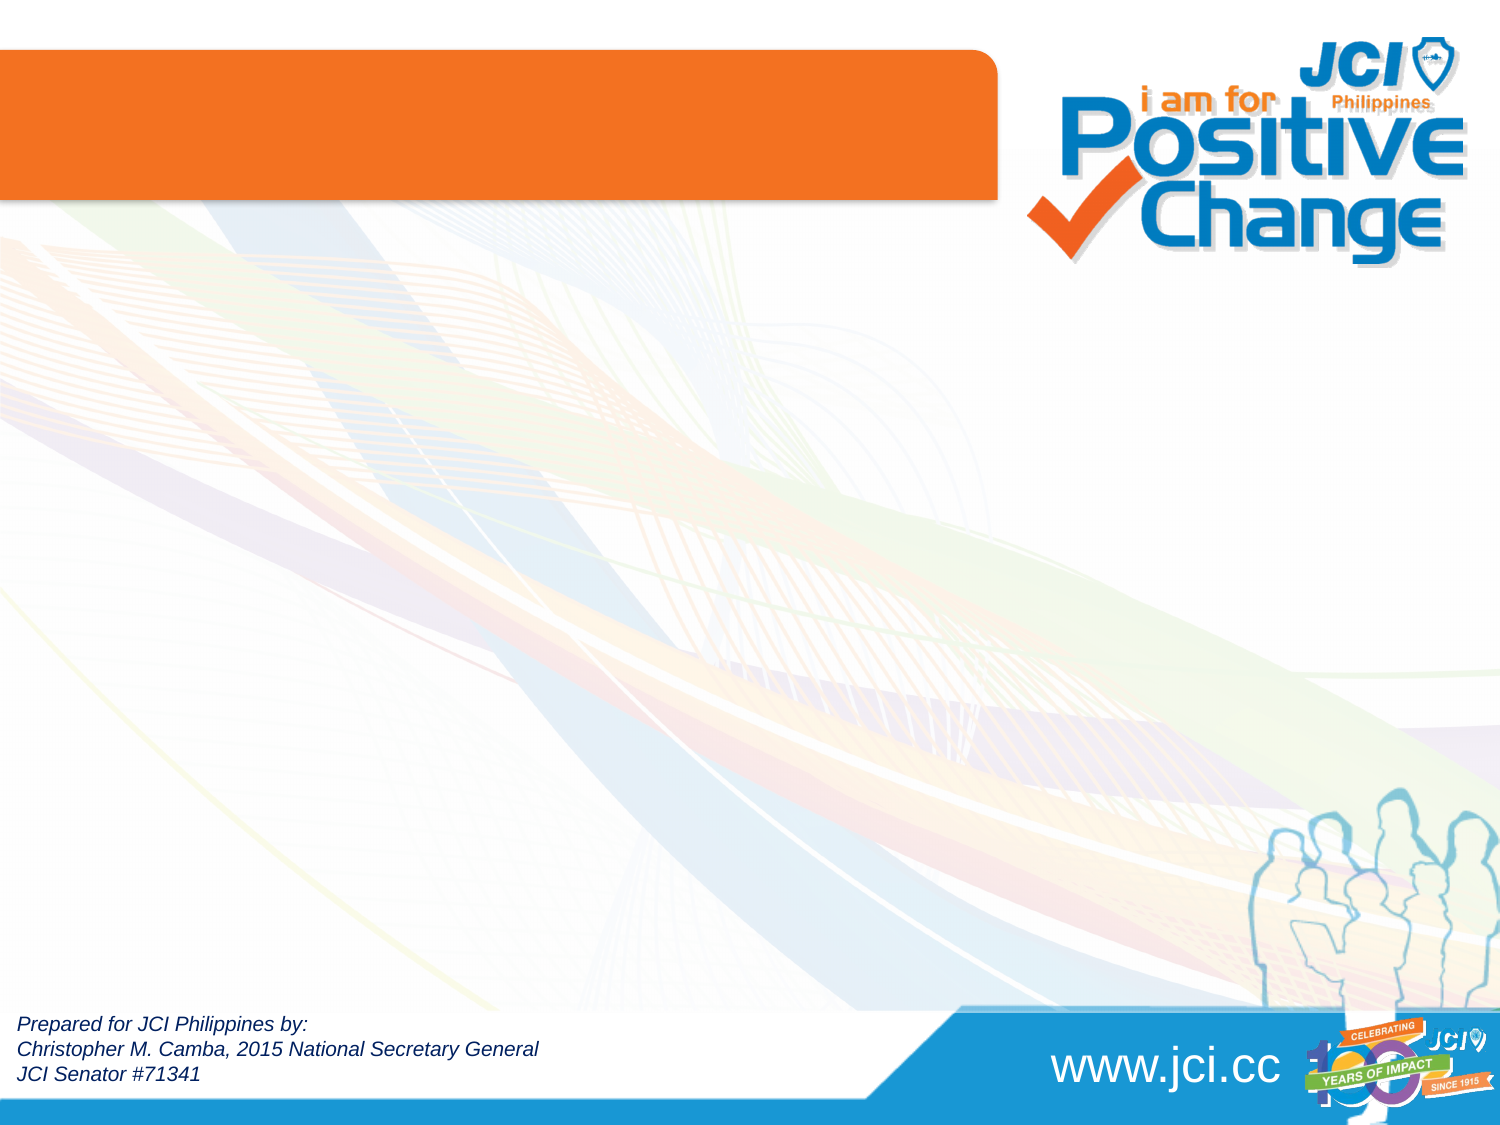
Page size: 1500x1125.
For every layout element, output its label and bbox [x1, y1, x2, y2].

text_box [62, 337, 1426, 896]
picture [0, 0, 1500, 1125]
